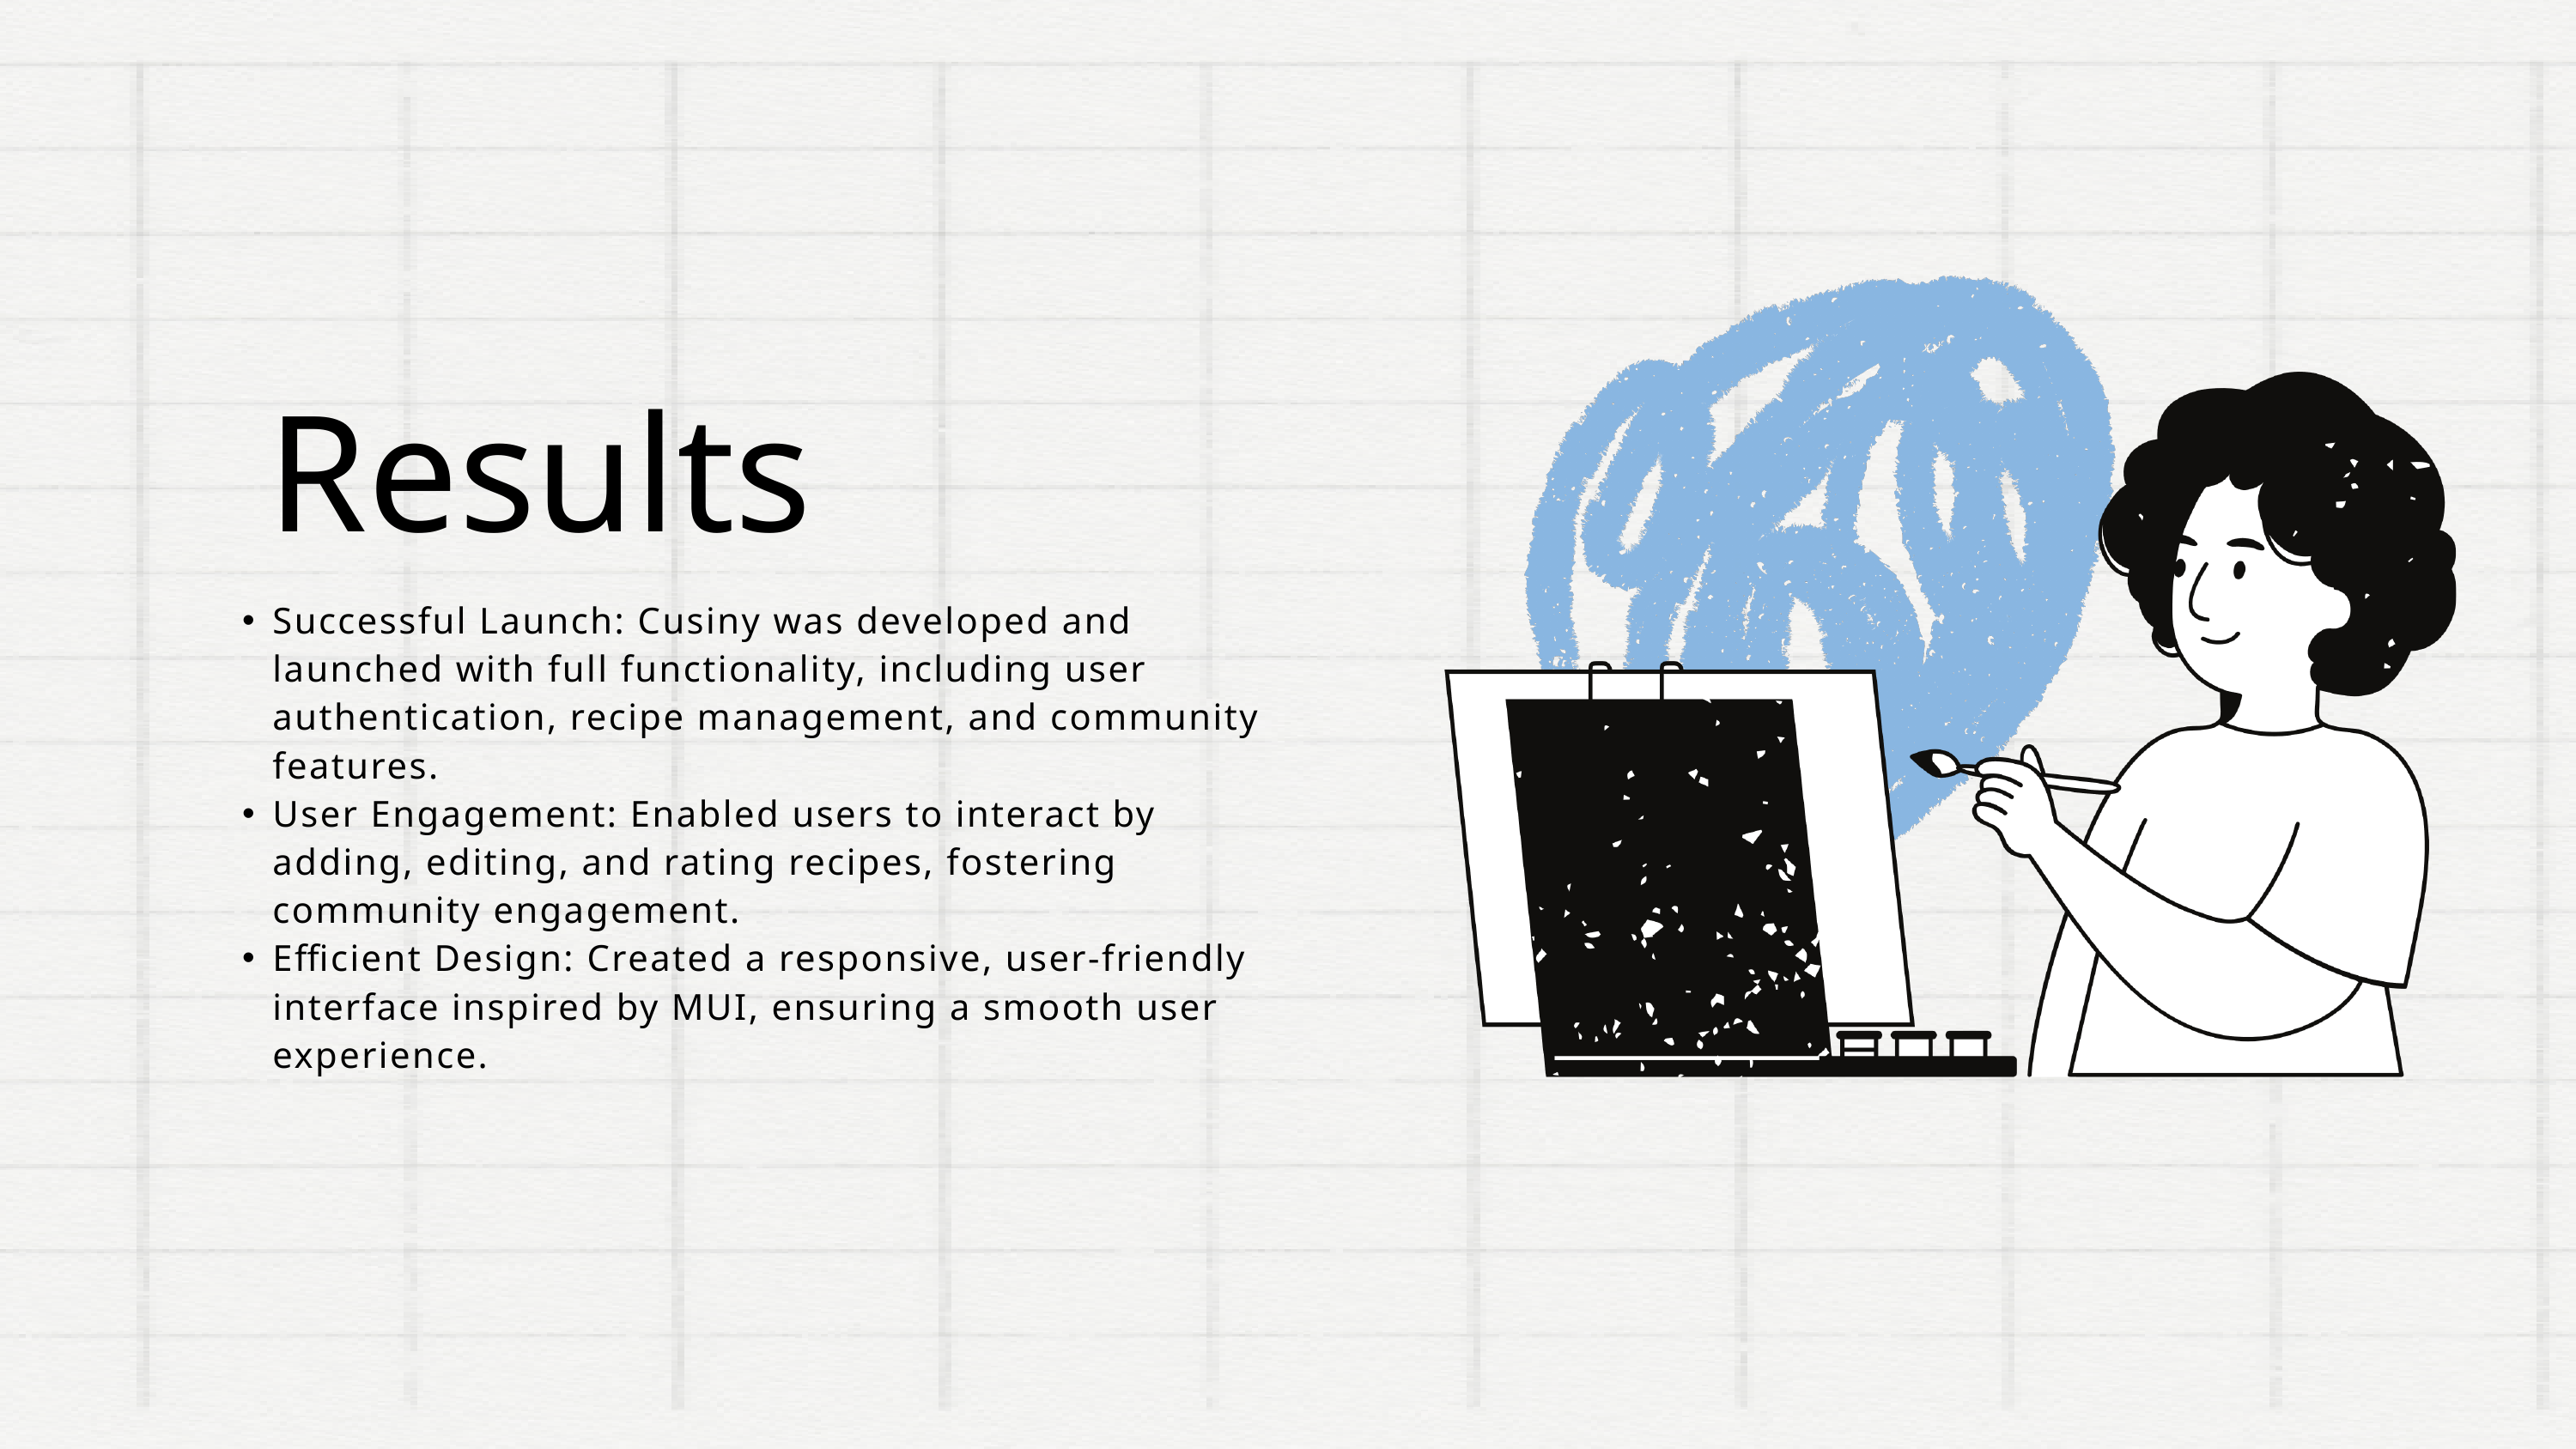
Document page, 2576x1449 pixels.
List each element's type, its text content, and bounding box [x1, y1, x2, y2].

text_box Successful Launch: Cusiny was developed and launched with full functionality, including user authentication, recipe management, and community features. User Engagement: Enabled users to interact by adding, editing, and rating recipes, fostering community engagement. Efficient Design: Created a responsive, user-friendly interface inspired by MUI, ensuring a smooth user experience. [211, 592, 1298, 1124]
text_box [1444, 371, 2457, 1077]
text_box [1523, 274, 2117, 371]
text_box Results [267, 408, 1501, 565]
text_box [0, 0, 2576, 1449]
